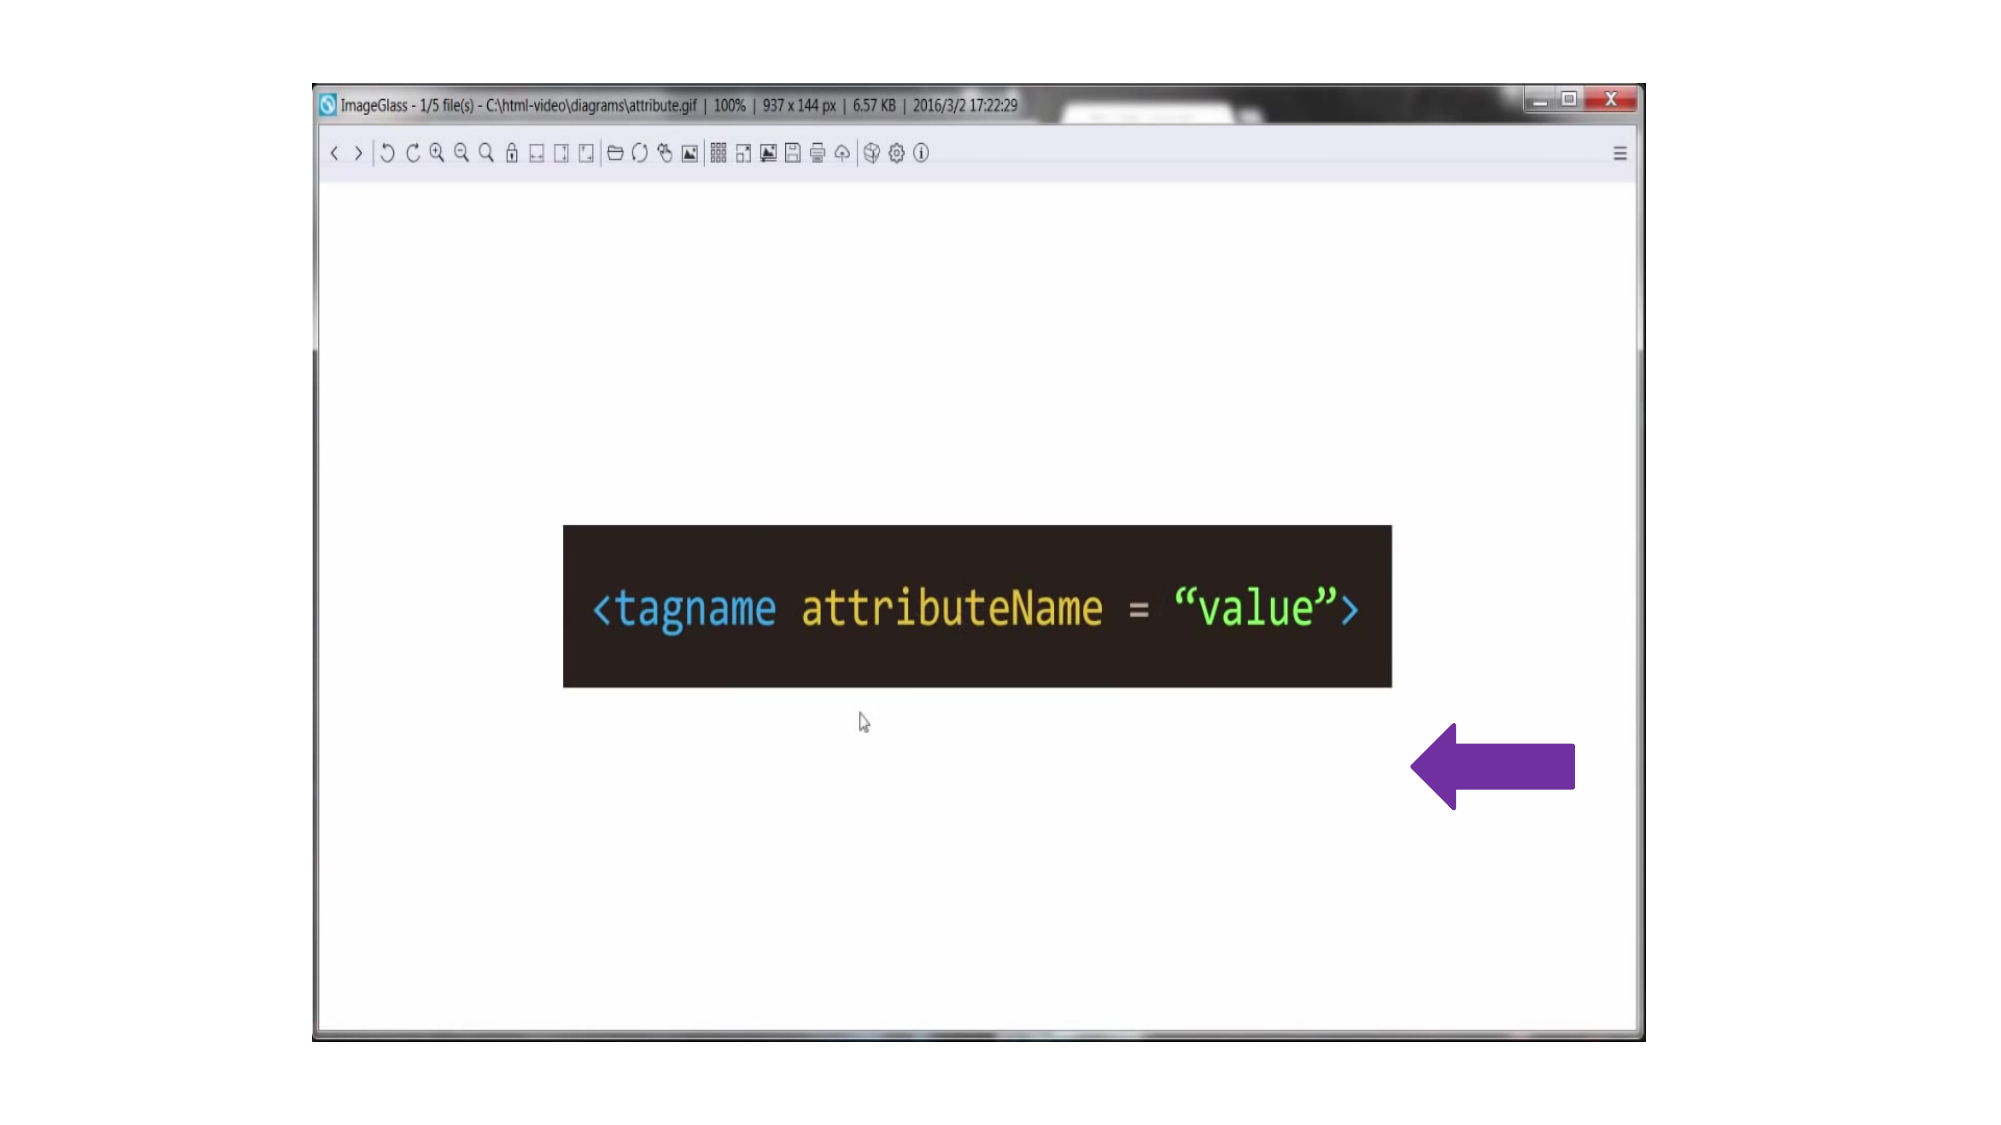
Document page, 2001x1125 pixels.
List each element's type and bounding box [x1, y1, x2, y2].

picture [312, 83, 1647, 1042]
